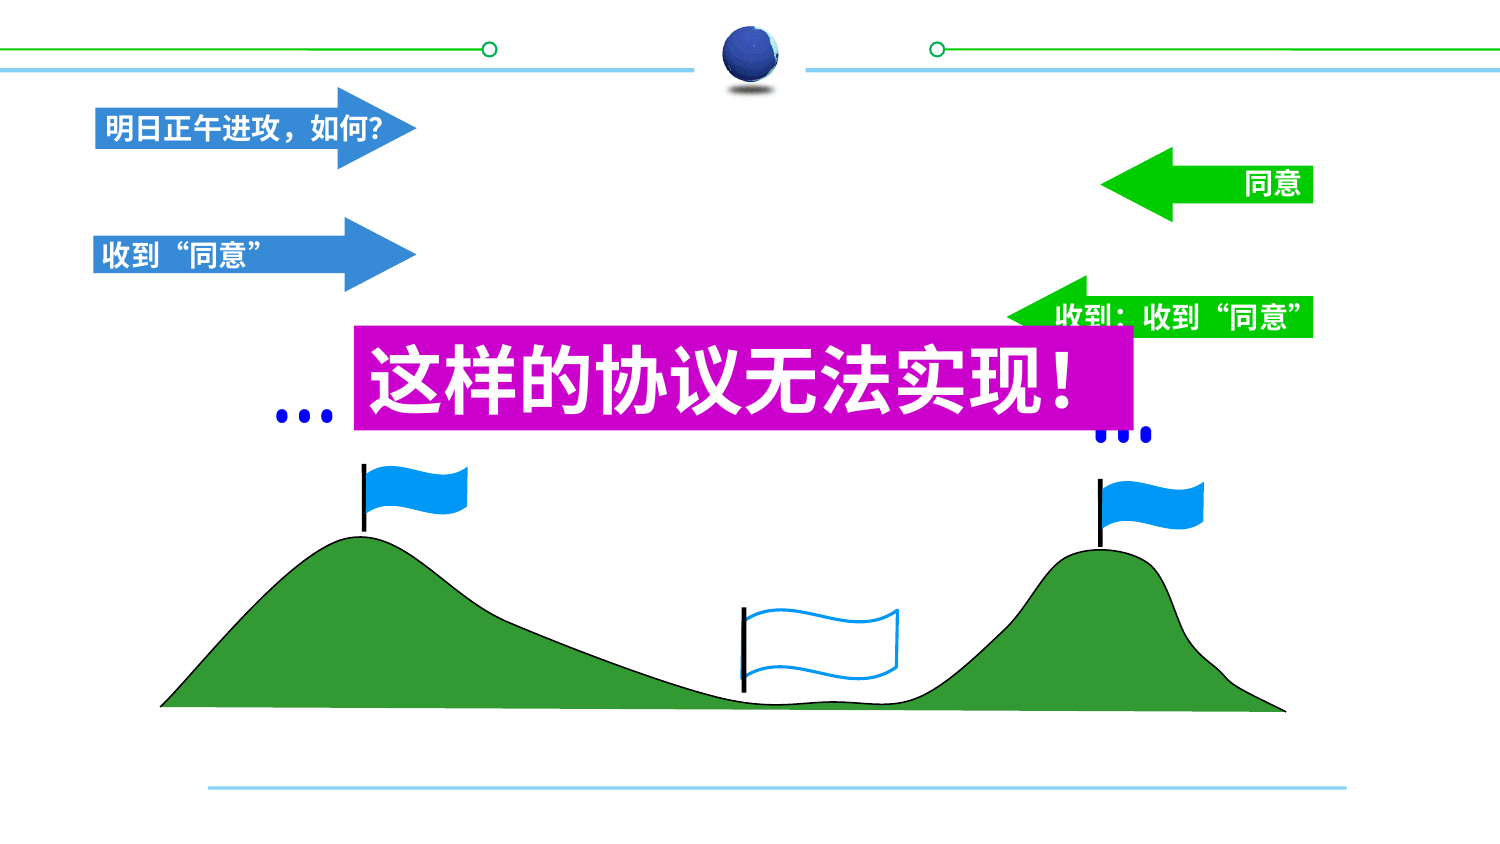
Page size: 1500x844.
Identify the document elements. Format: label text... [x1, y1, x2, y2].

picture [720, 24, 780, 100]
text_box 这样的协议无法实现！ [353, 325, 1134, 431]
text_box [1099, 146, 1319, 223]
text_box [1006, 274, 1335, 359]
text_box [89, 86, 417, 170]
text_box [85, 216, 417, 293]
text_box … [256, 347, 353, 442]
text_box … [1075, 368, 1172, 462]
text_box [159, 463, 1287, 713]
